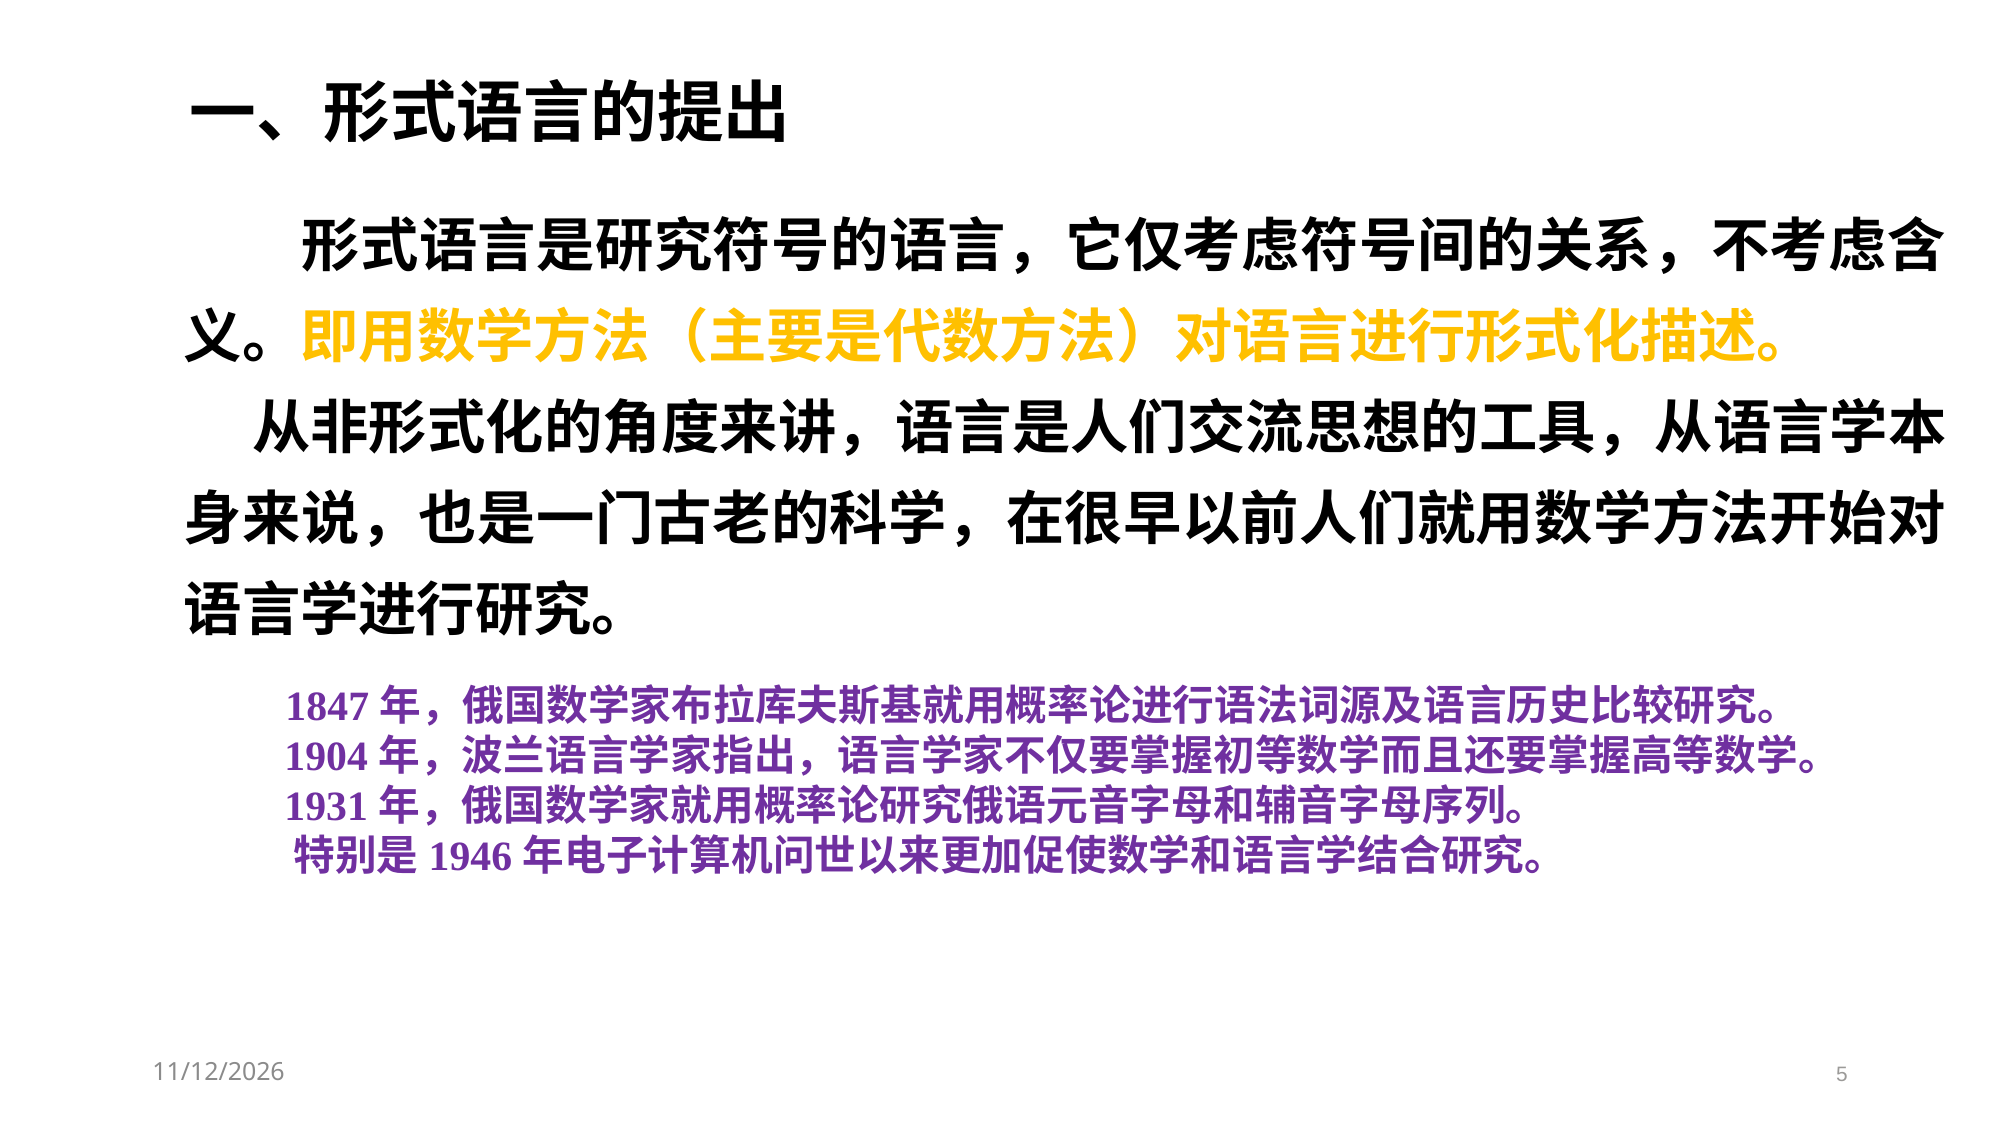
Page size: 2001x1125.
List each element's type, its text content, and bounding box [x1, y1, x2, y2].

text_box 一、形式语言的提出 [169, 650, 1620, 921]
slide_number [137, 1042, 588, 1103]
text_box 一、形式语言的提出 [169, 46, 1620, 179]
slide_number 5 [1412, 1042, 1863, 1103]
text_box 1847年，俄国数学家布拉库夫斯基就用概率论进行语法词源及语言历史比较研究。 1904年，波兰语言学家指出，语言学家不仅要掌握初等数学而且还要掌握高等数学。 1931年，俄国数学家就用概率论研究俄语元音字母和辅音字母序列。 特别是1946年电子计算机问世以来更加促使数学和语言学结合研究。 [259, 671, 1905, 886]
text_box 形式语言是研究符号的语言，它仅考虑符号间的关系，不考虑含义。即用数学方法（主要是代数方法）对语言进行形式化描述。 从非形式化的角度来讲，语言是人们交流思想的工具，从语言学本身来说，也是一门古老的科学，在很早以前人们就用数学方法开始对语言学进行研究。 [169, 179, 1962, 650]
